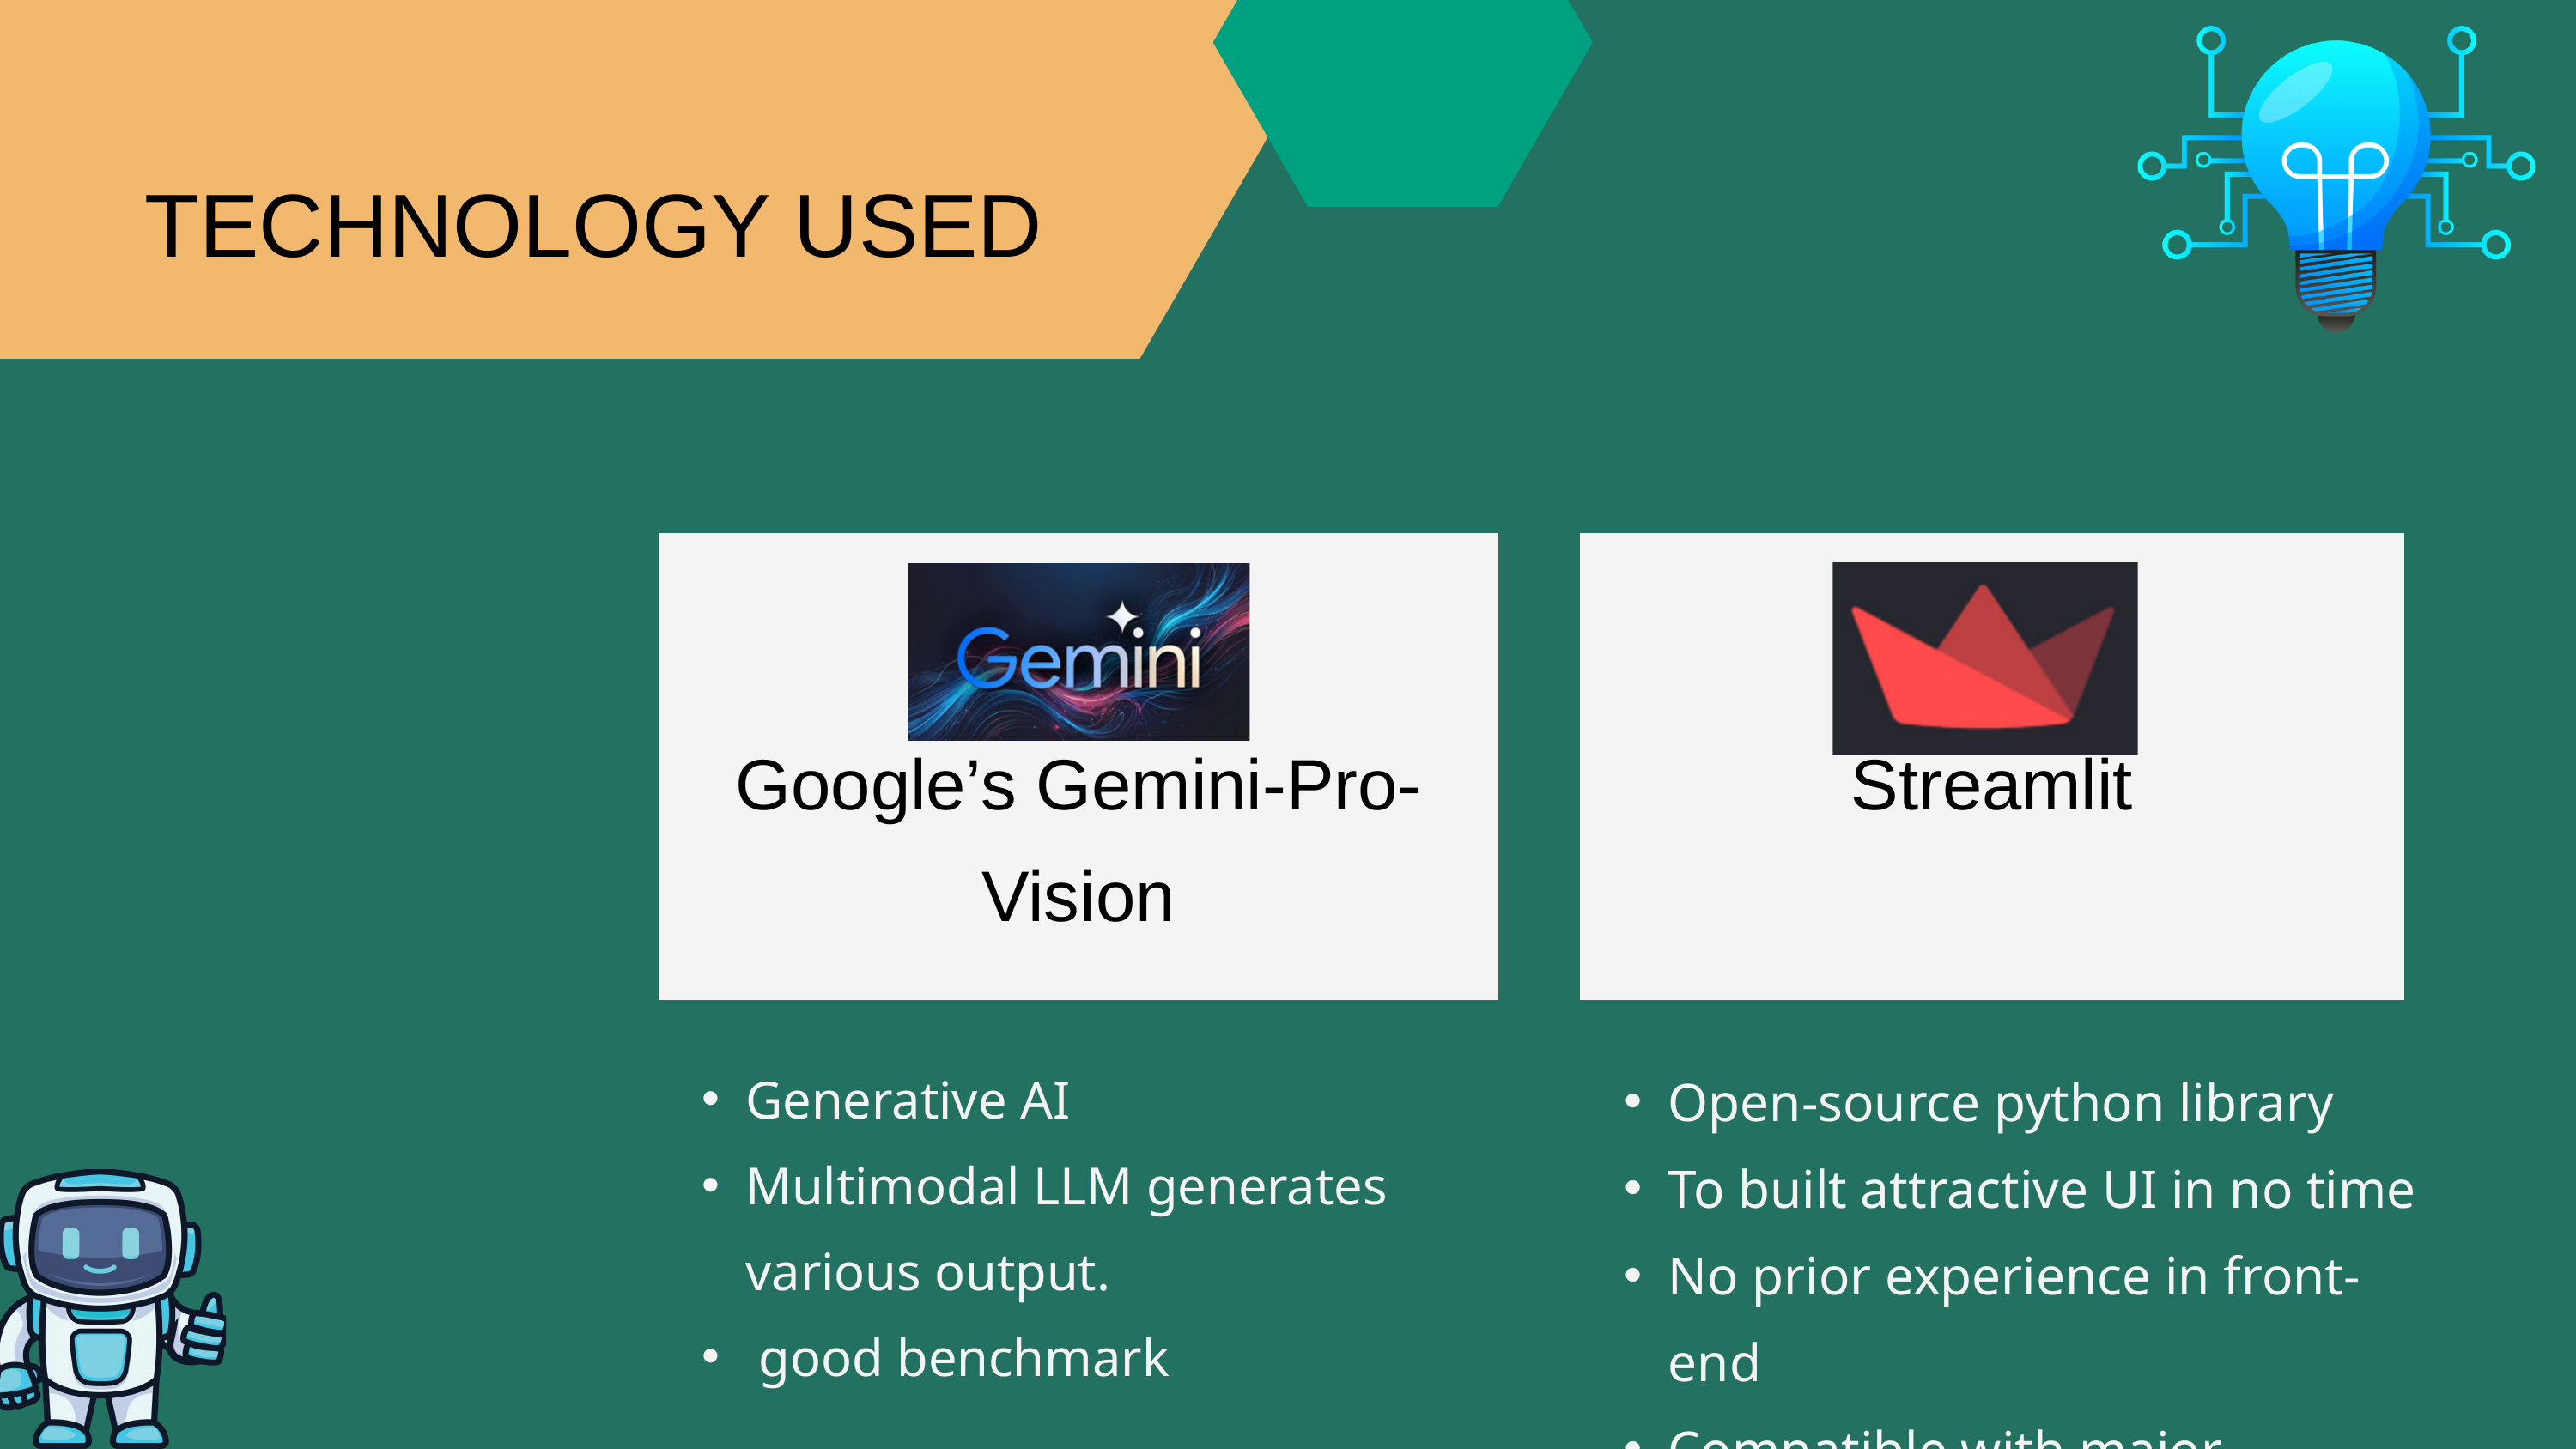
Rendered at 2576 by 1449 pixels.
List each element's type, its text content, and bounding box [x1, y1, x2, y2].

text_box [2137, 26, 2536, 332]
text_box TECHNOLOGY USED [144, 135, 1254, 276]
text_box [1580, 498, 2404, 1001]
picture [907, 562, 1250, 742]
text_box Generative AI Multimodal LLM generates various output. good benchmark [659, 1043, 1499, 1387]
text_box [0, 1169, 227, 1449]
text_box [658, 498, 1499, 1001]
text_box [0, 0, 1267, 359]
text_box [1212, 0, 1593, 207]
text_box Open-source python library To built attractive UI in no time No prior experience in front-end Compatible with major Libraries [1580, 1044, 2432, 1449]
